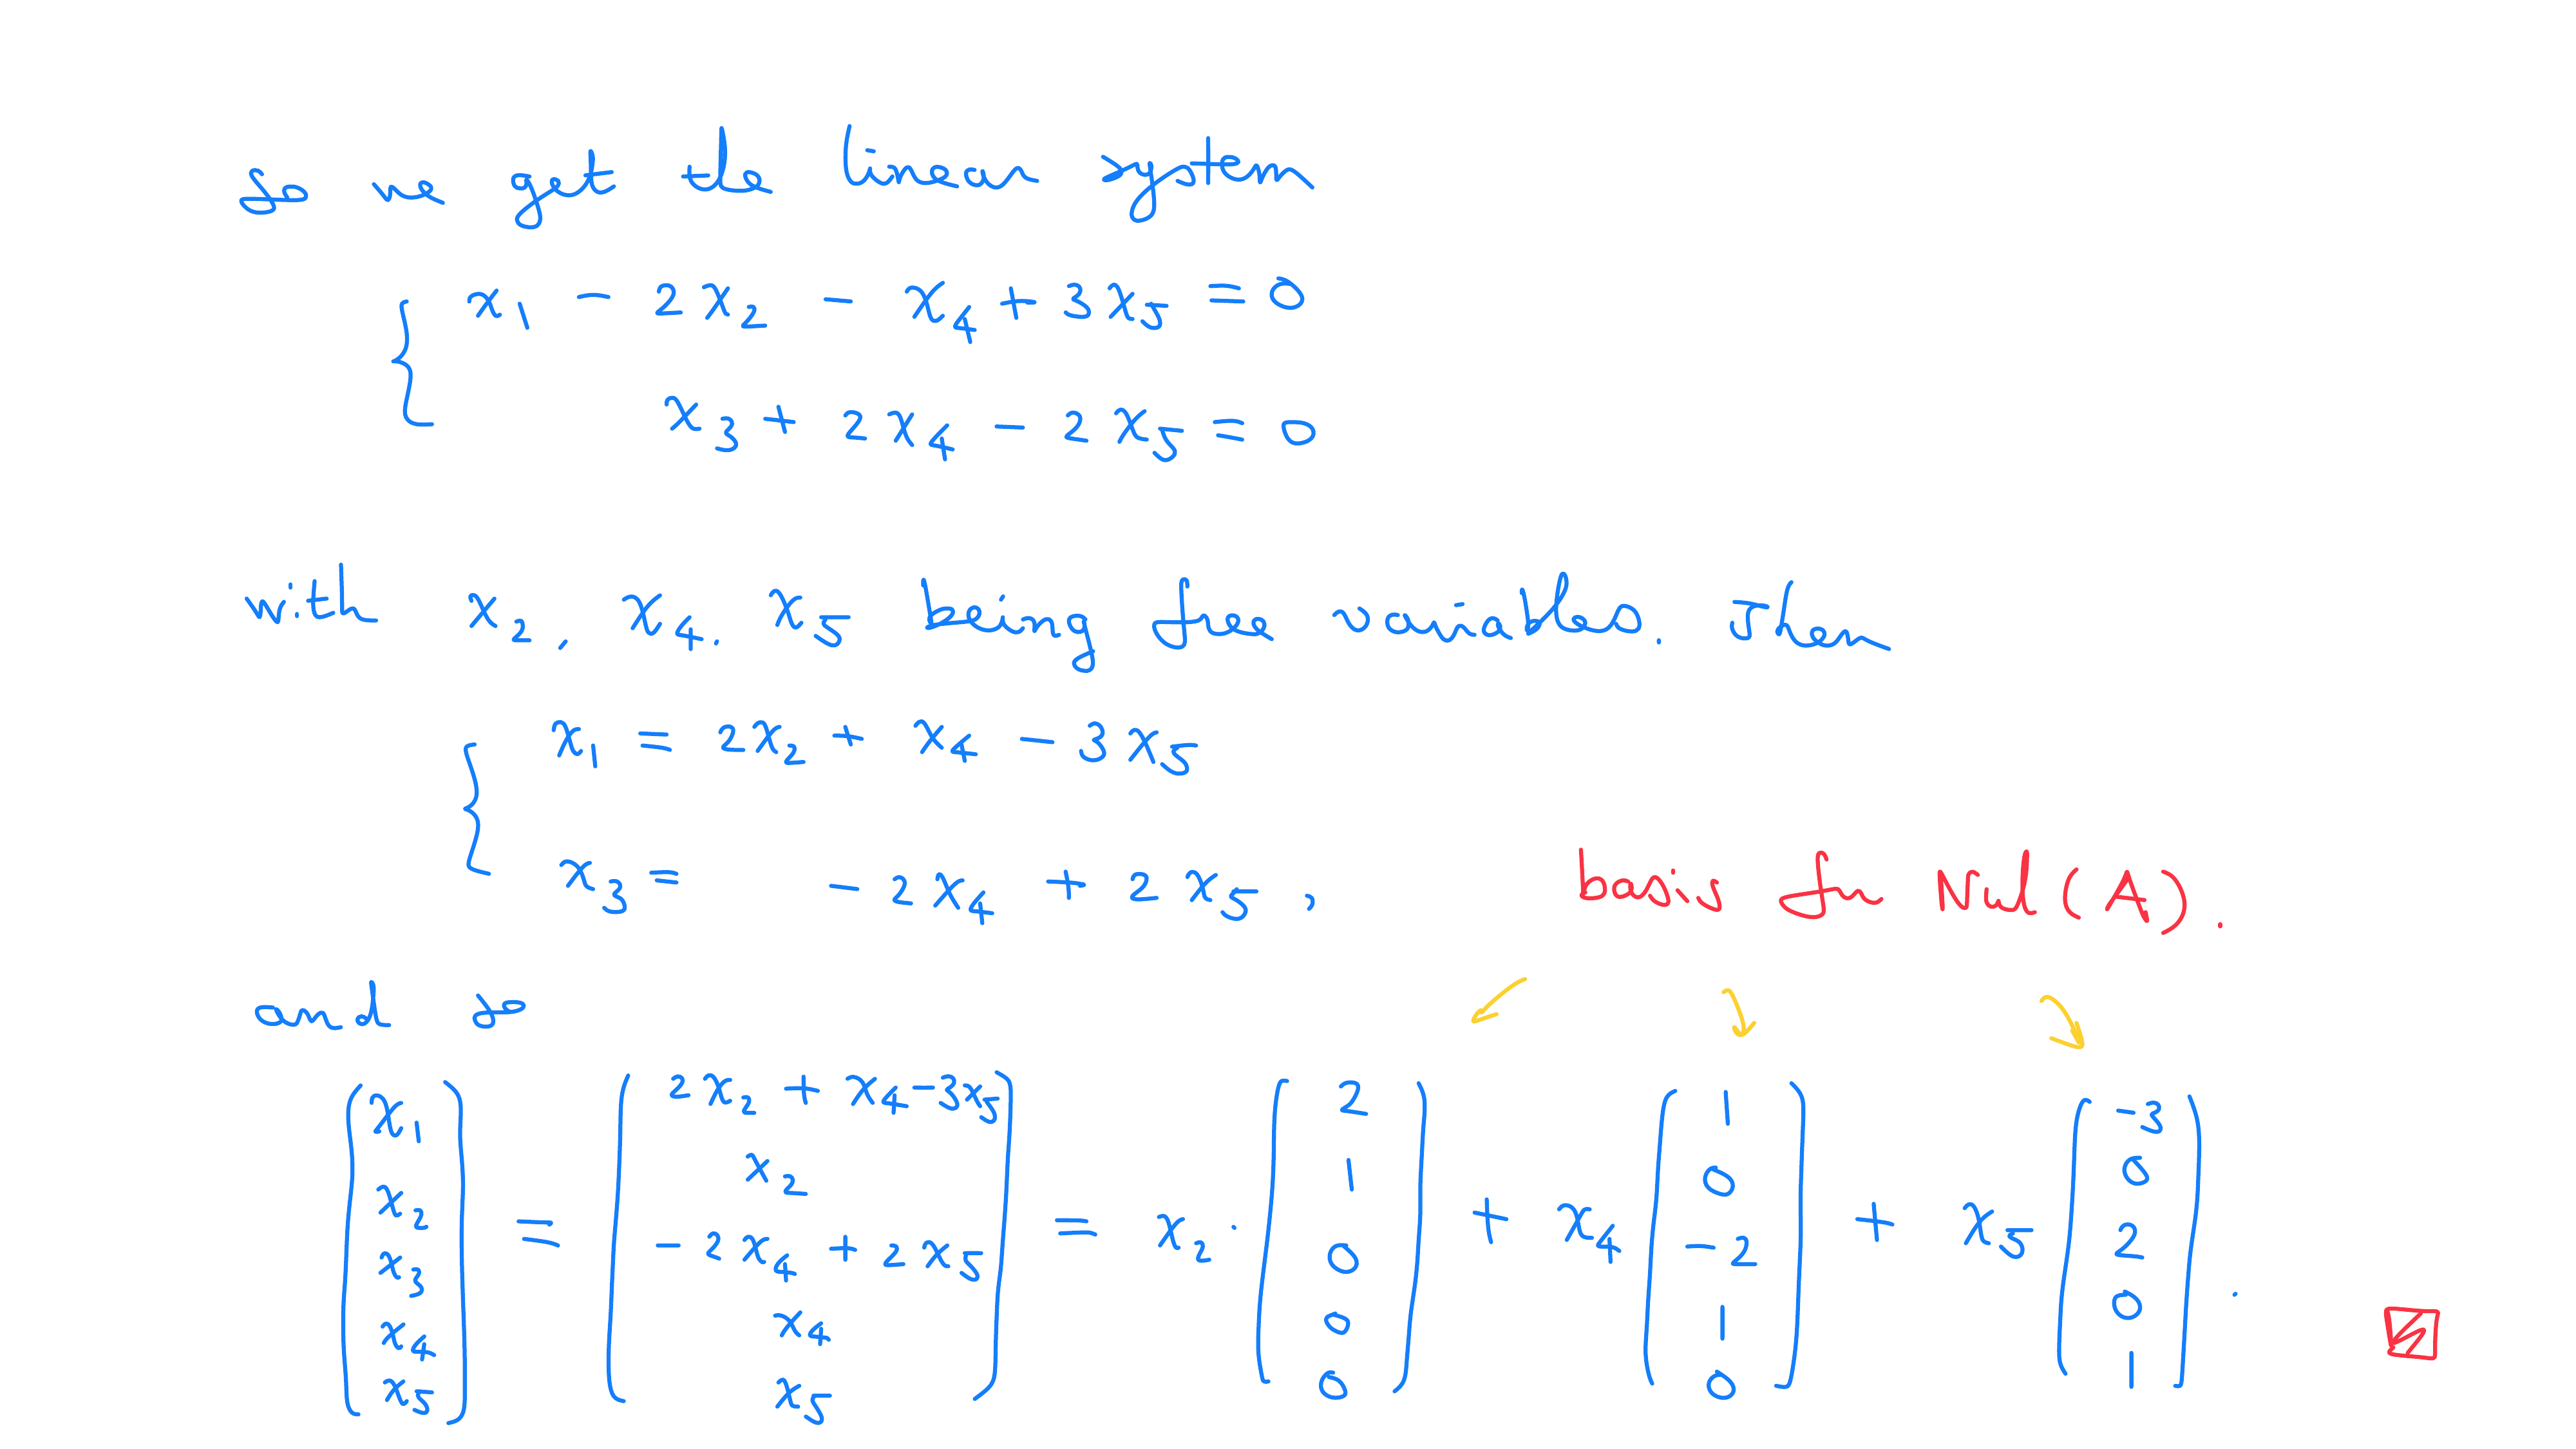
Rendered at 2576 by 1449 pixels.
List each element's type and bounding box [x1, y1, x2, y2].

text_box [241, 126, 2439, 1423]
